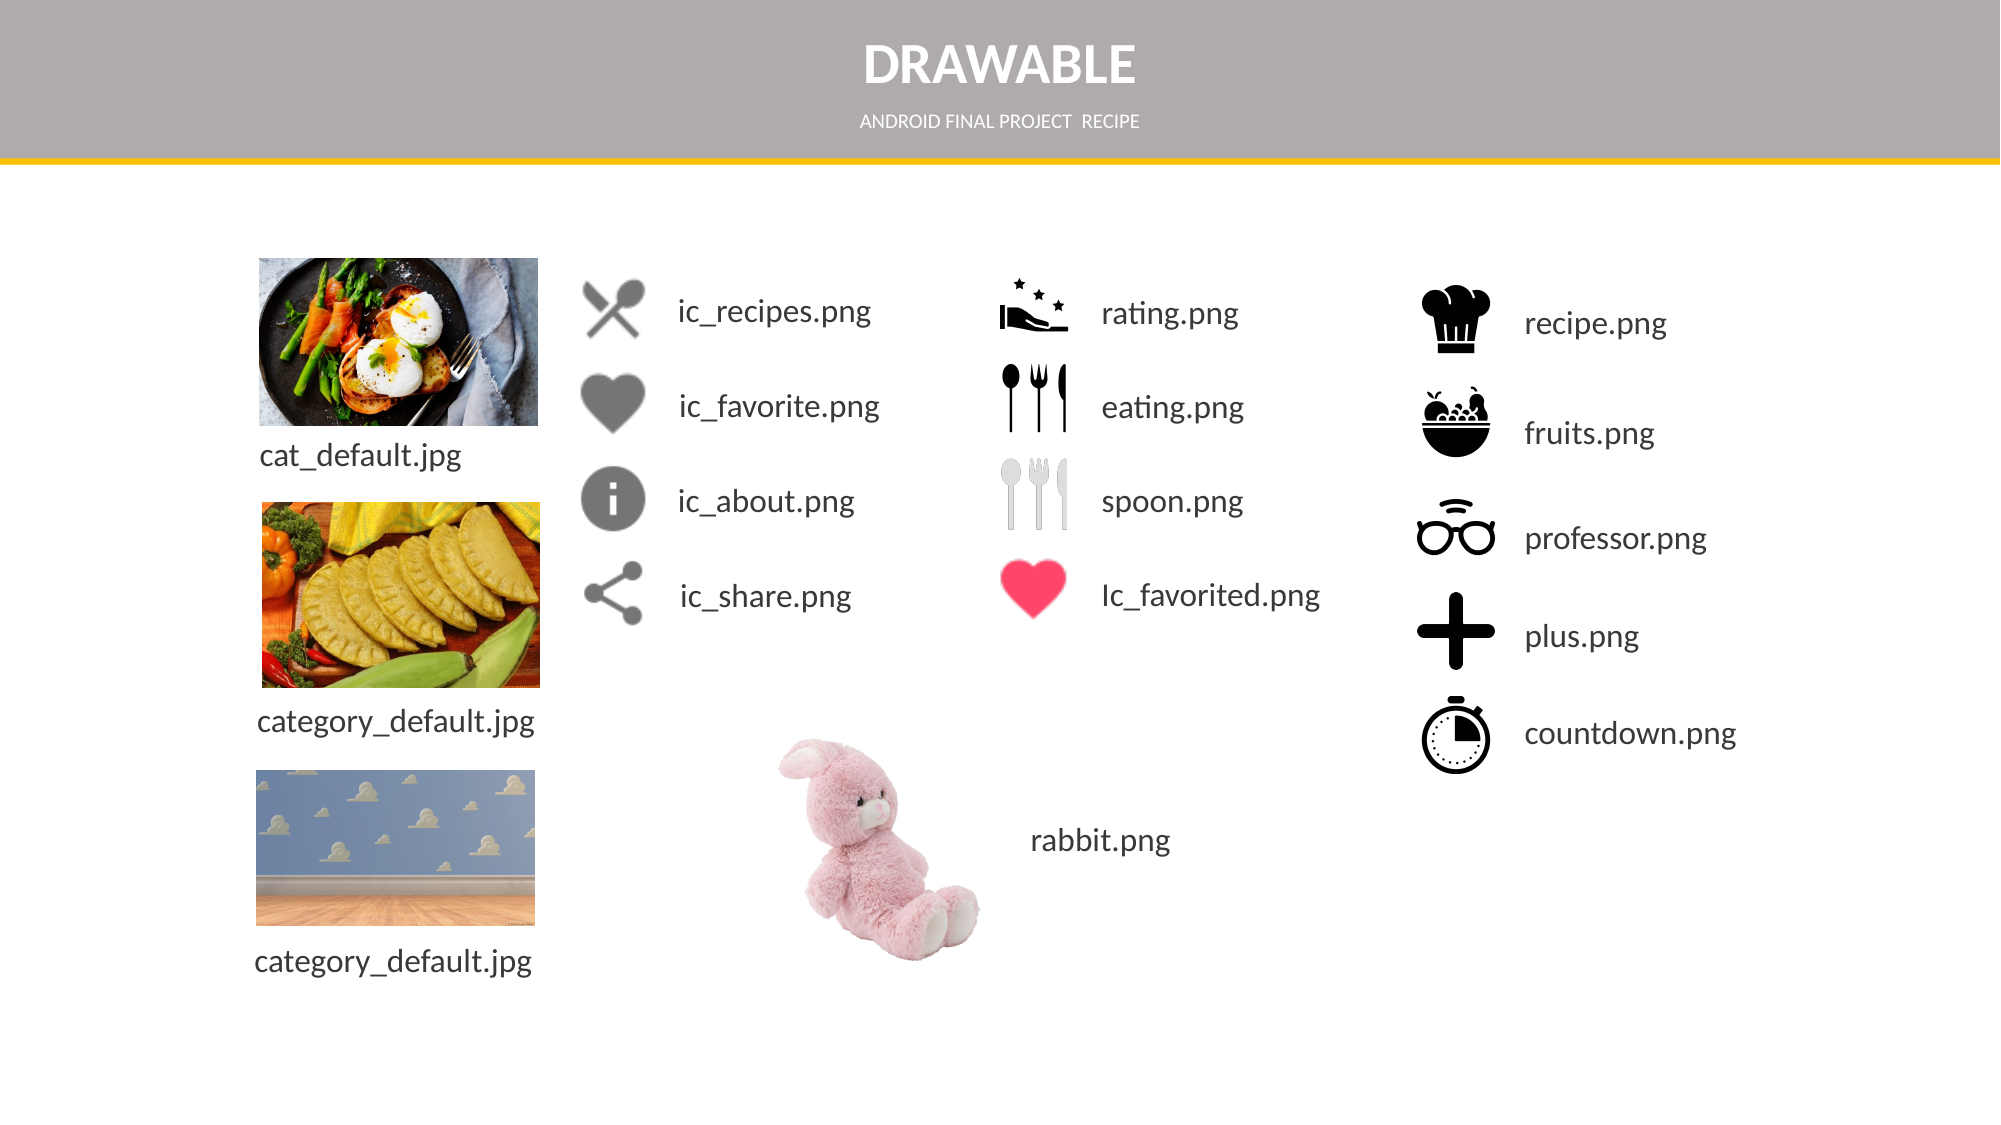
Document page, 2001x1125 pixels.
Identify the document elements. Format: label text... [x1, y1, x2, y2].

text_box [239, 224, 1761, 1044]
text_box DRAWABLE ANDROID FINAL PROJECT RECIPE [0, 0, 2000, 159]
